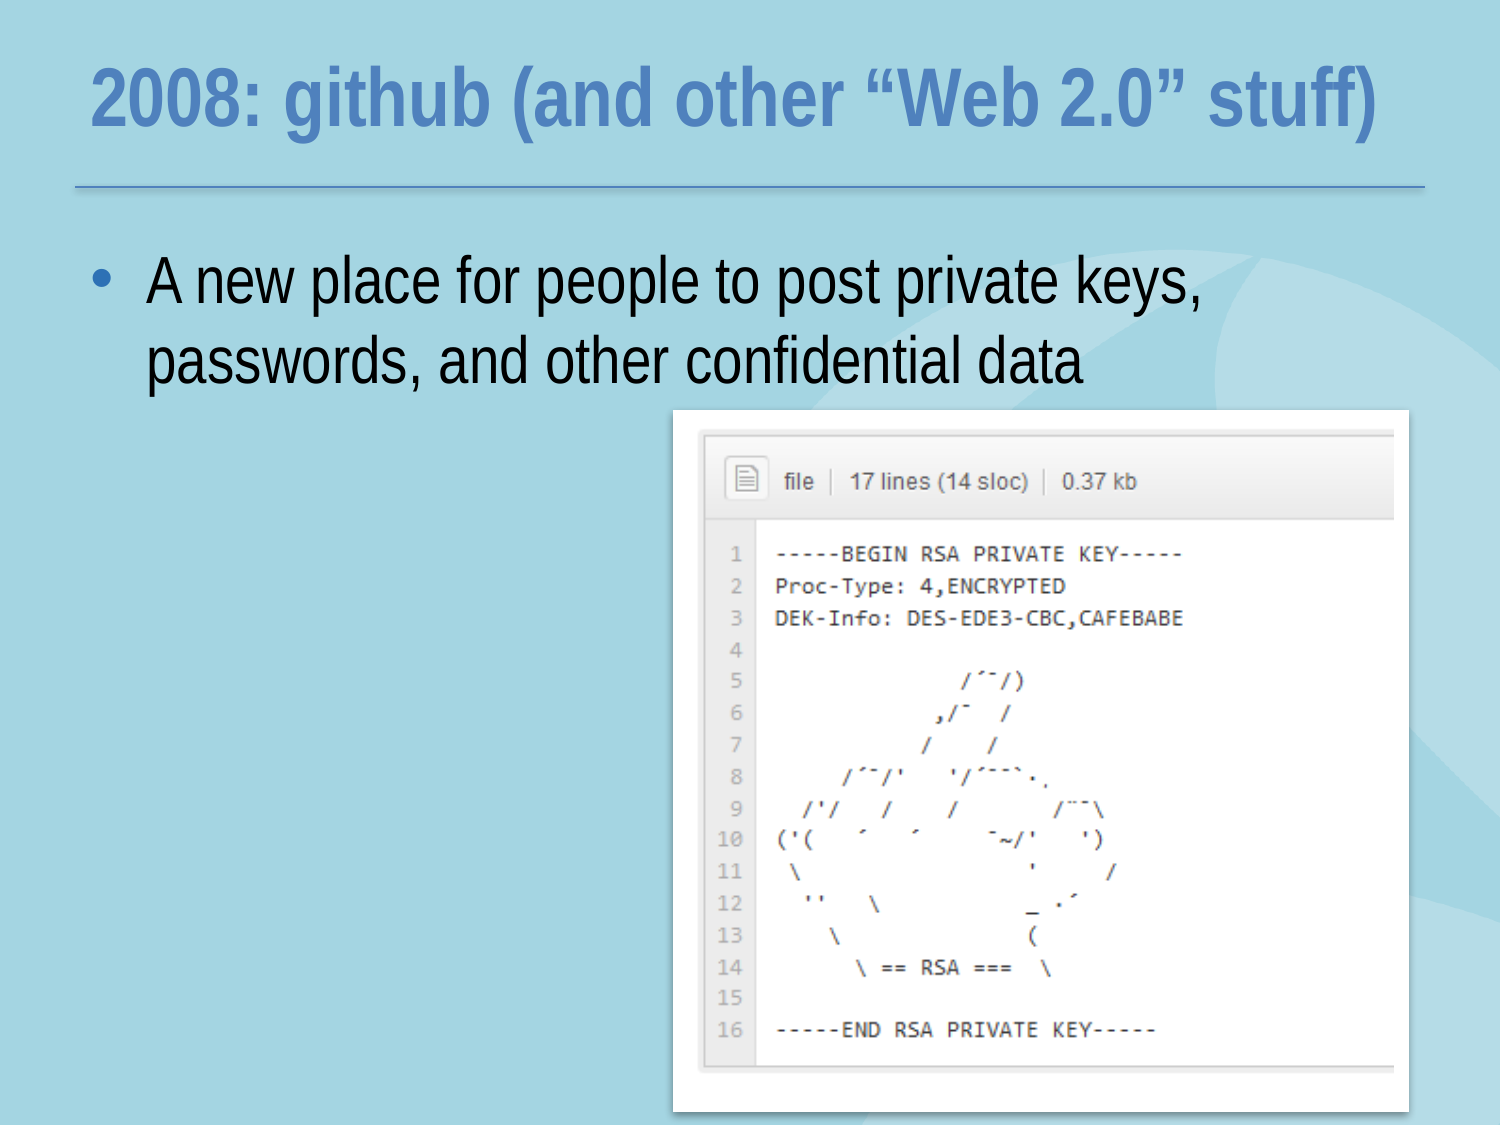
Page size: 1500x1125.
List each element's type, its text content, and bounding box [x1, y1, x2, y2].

list A new place for people to post private keys, passwords, and other confidential data [75, 229, 1425, 1066]
picture [687, 424, 1395, 1098]
text_box Add padding [678, 249, 1500, 1125]
title 2008: github (and other “Web 2.0” stuff) [75, 0, 1425, 187]
